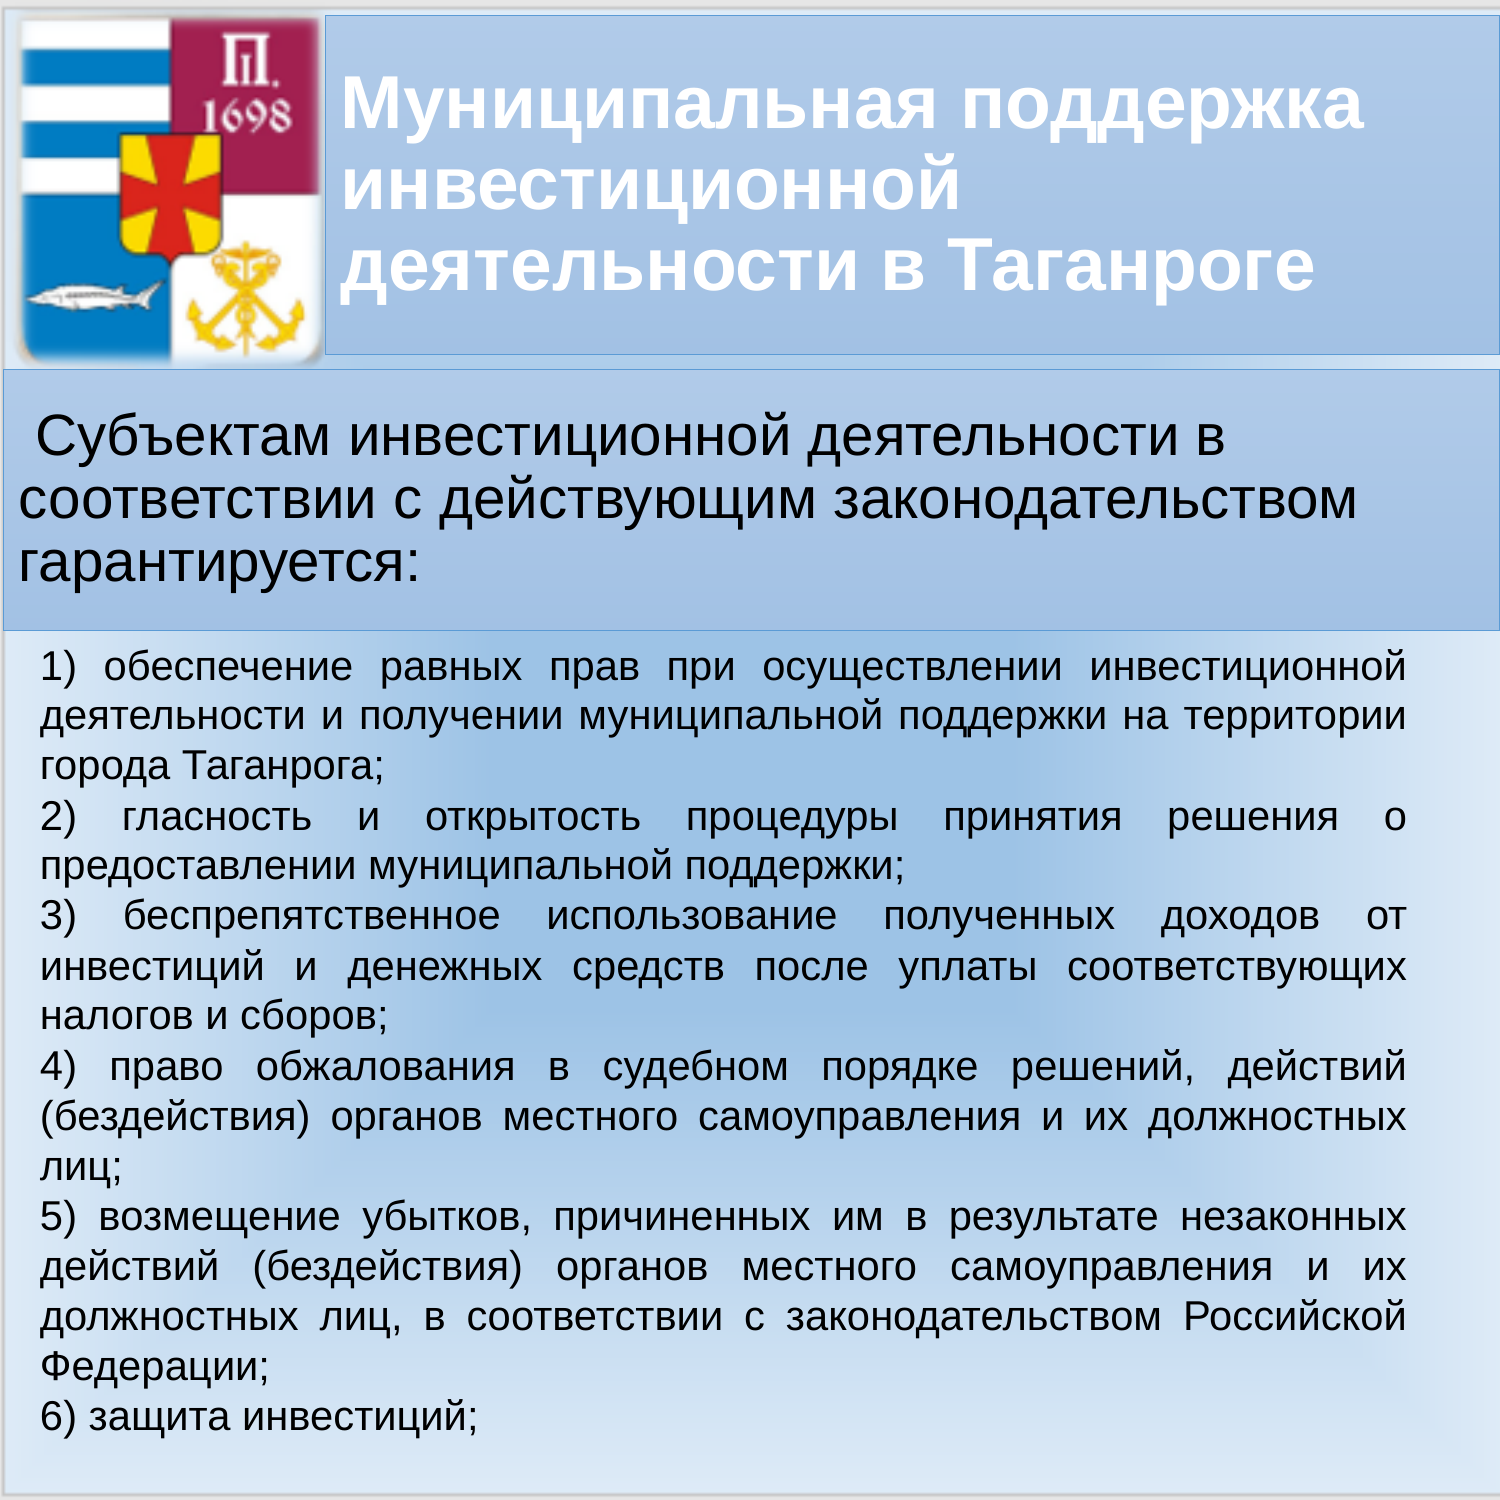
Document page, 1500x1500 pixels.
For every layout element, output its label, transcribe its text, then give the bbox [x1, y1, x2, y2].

title Субъектам инвестиционной деятельности в соответствии с действующим законодательством гарантируется: [3, 369, 1500, 631]
text_box Муниципальная поддержка инвестиционной деятельности в Таганроге [325, 15, 1500, 355]
text_box 1) обеспечение равных прав при осуществлении инвестиционной деятельности и получении муниципальной поддержки на территории города Таганрога; 2) гласность и открытость процедуры принятия решения о предоставлении муниципальной поддержки; 3) беспрепятственное использование полученных доходов от инвестиций и денежных средств после уплаты соответствующих налогов и сборов; 4) право обжалования в судебном порядке решений, действий (бездействия) органов местного самоуправления и их должностных лиц; 5) возмещение убытков, причиненных им в результате незаконных действий (бездействия) органов местного самоуправления и их должностных лиц, в соответствии с законодательством Российской Федерации; 6) защита инвестиций; [25, 630, 1422, 1446]
picture [0, 0, 1500, 1500]
